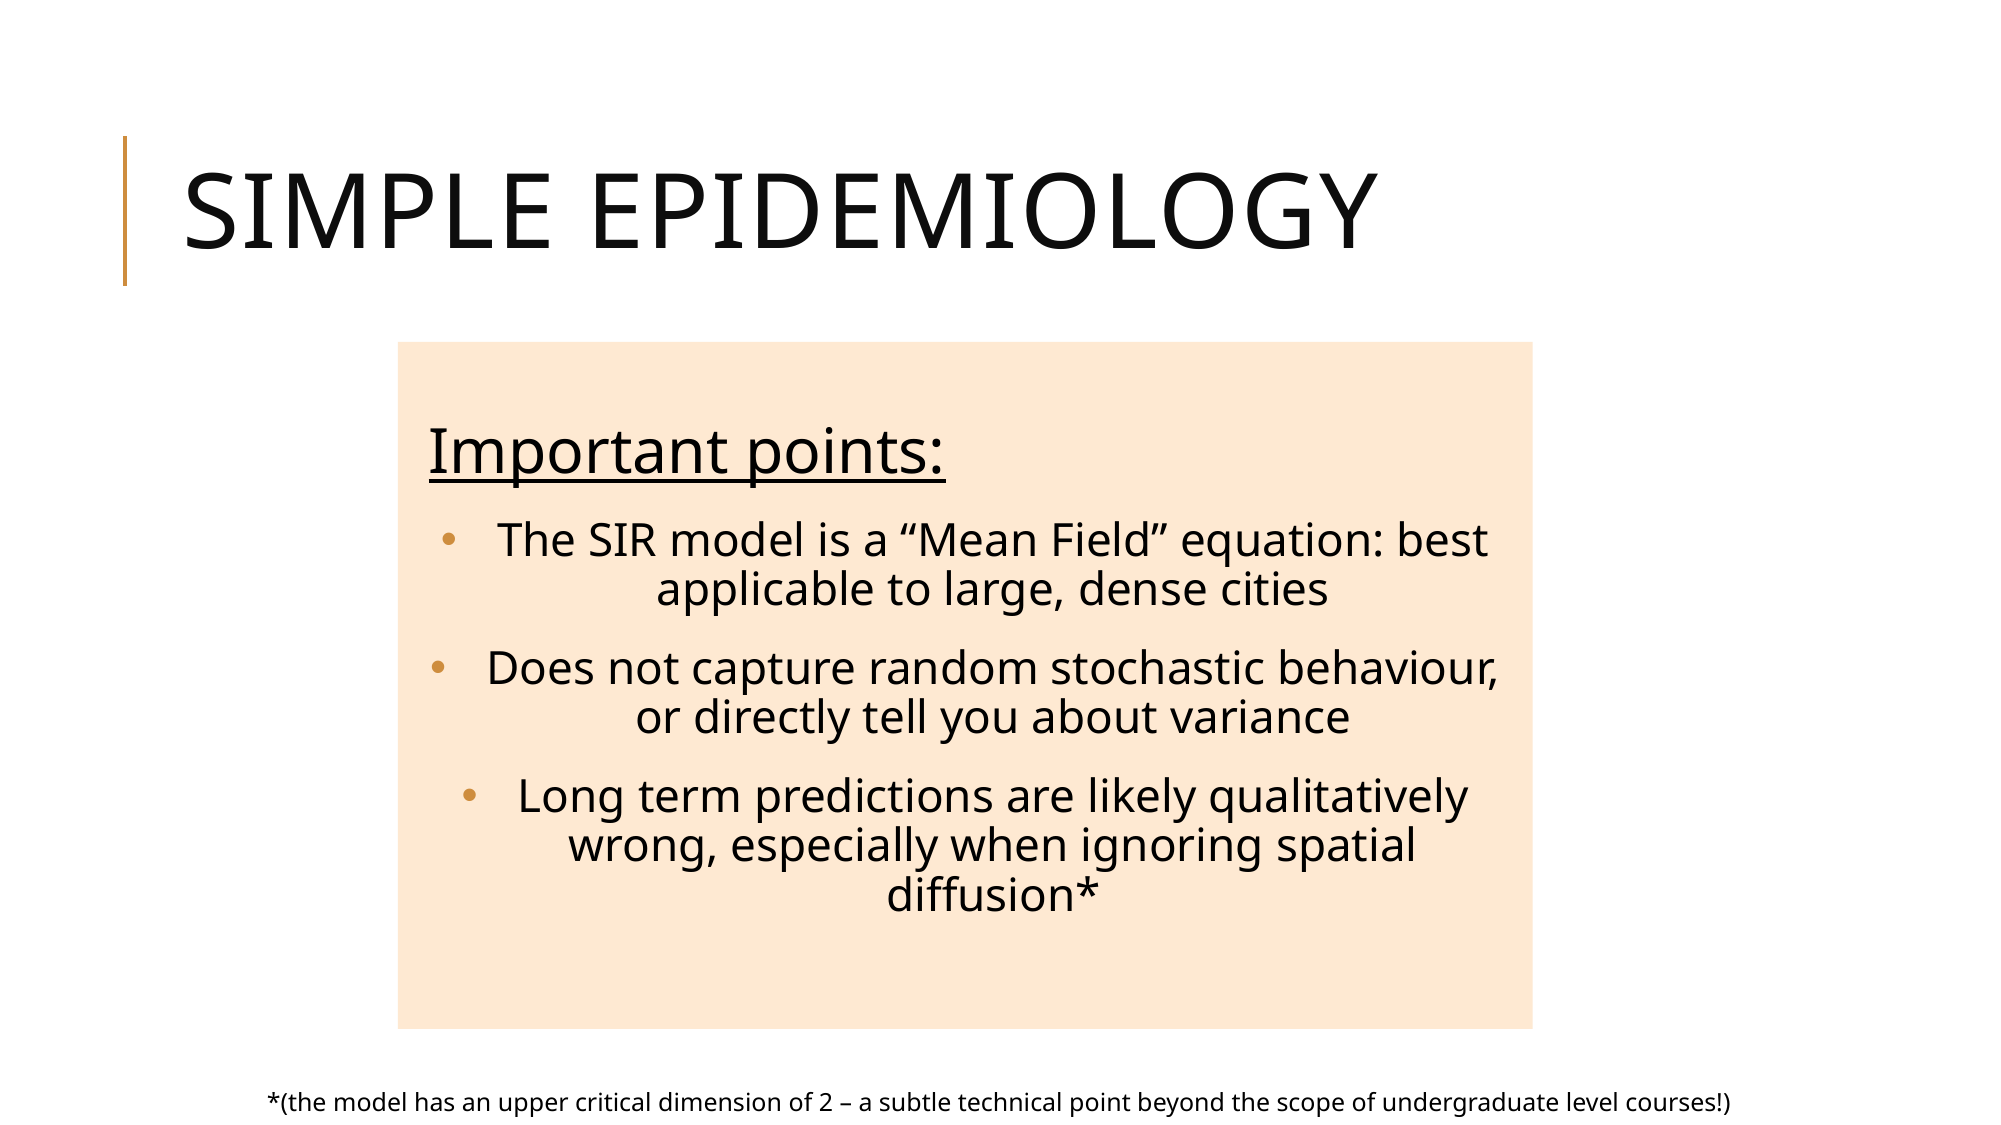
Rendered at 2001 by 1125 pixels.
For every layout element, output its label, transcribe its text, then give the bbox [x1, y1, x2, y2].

text_box Important points: The SIR model is a “Mean Field” equation: best applicable to large, dense cities Does not capture random stochastic behaviour, or directly tell you about variance Long term predictions are likely qualitatively wrong, especially when ignoring spatial diffusion* [397, 341, 1534, 1030]
title Simple Epidemiology [168, 96, 1763, 342]
text_box *(the model has an upper critical dimension of 2 – a subtle technical point beyond the scope of undergraduate level courses!) [0, 1079, 2000, 1125]
